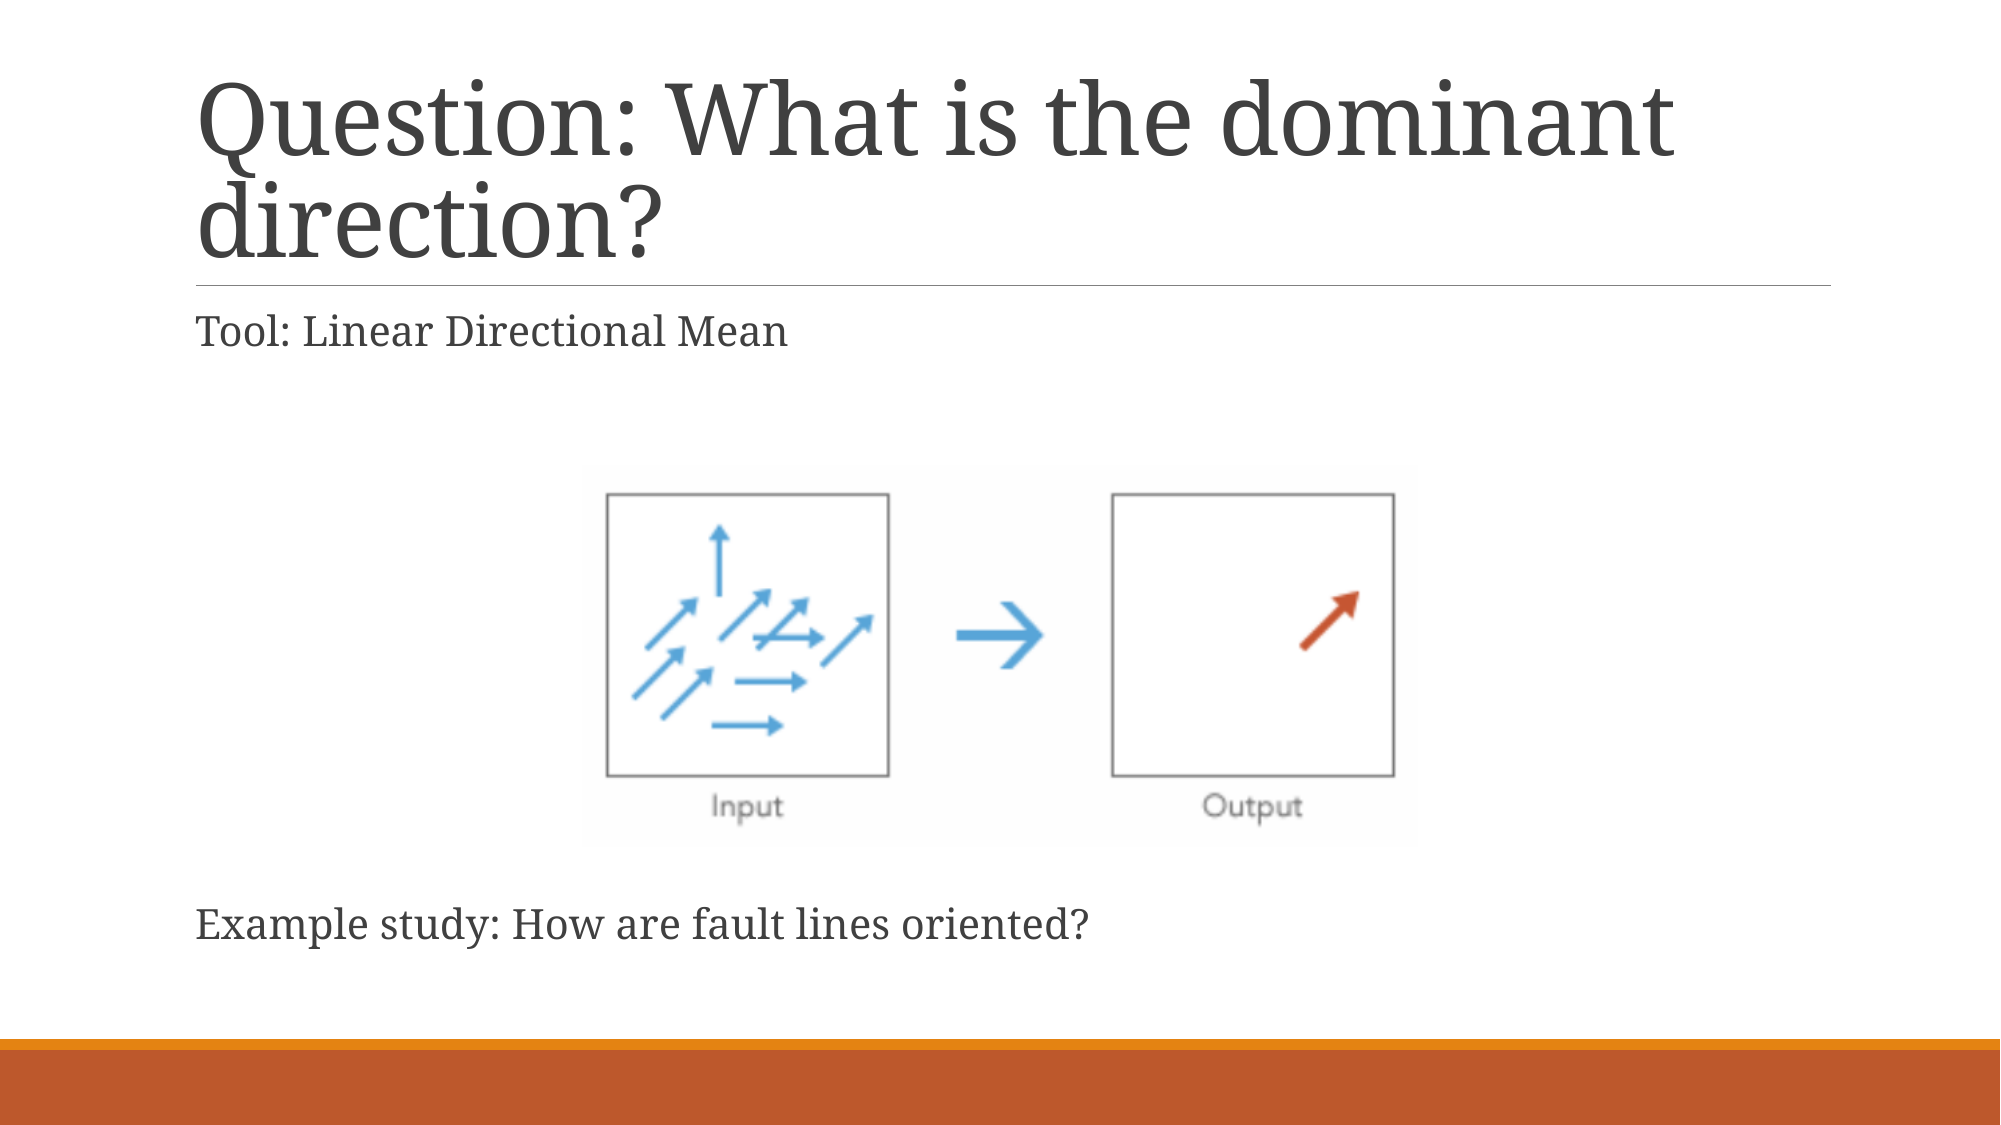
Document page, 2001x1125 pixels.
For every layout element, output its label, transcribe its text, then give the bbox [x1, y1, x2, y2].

list Tool: Linear Directional Mean Example study: How are fault lines oriented? [180, 302, 1830, 963]
title Question: What is the dominant direction? [180, 47, 1830, 285]
picture [581, 465, 1419, 848]
